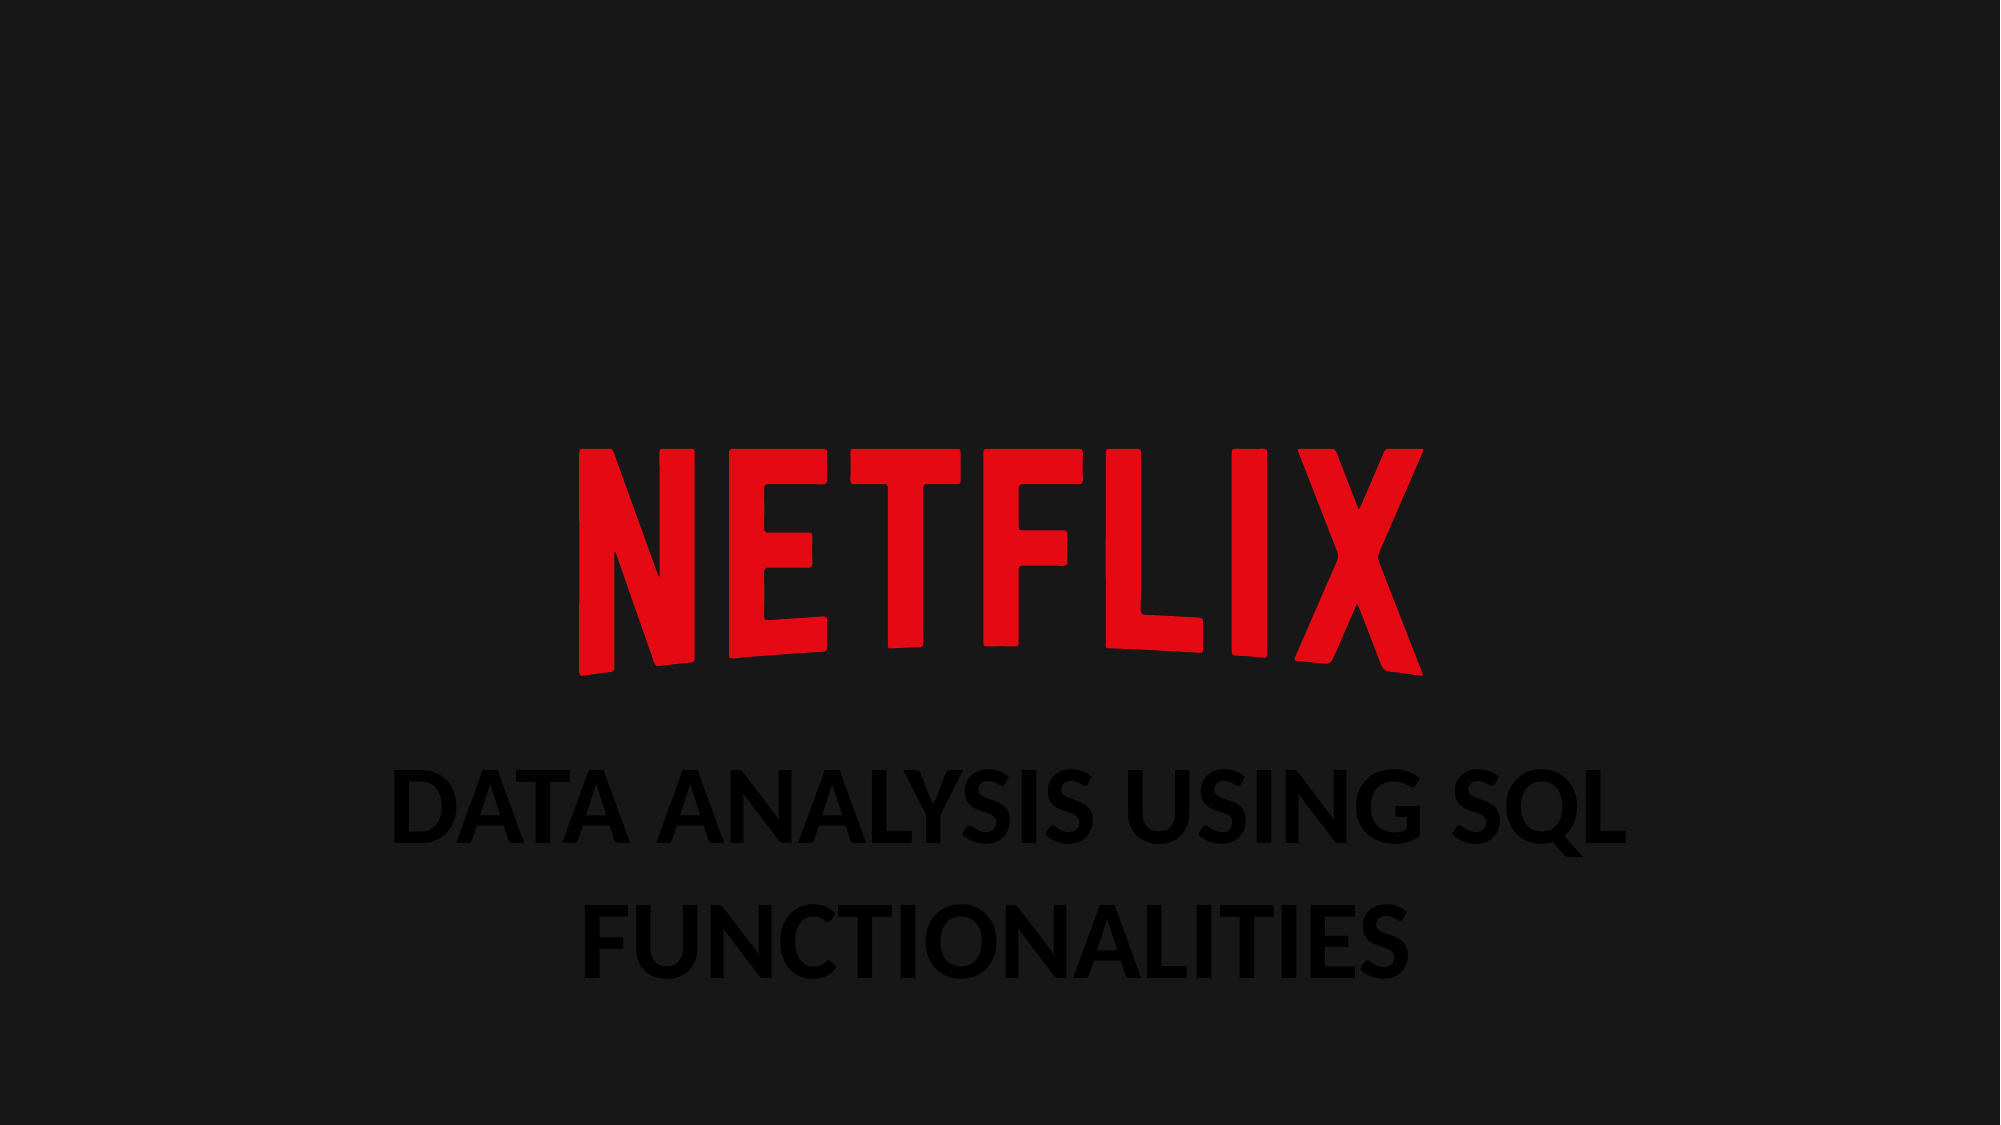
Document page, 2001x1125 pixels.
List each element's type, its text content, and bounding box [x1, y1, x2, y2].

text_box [579, 448, 1424, 676]
text_box DATA ANALYSIS USING SQL FUNCTIONALITIES [21, 723, 1970, 1009]
